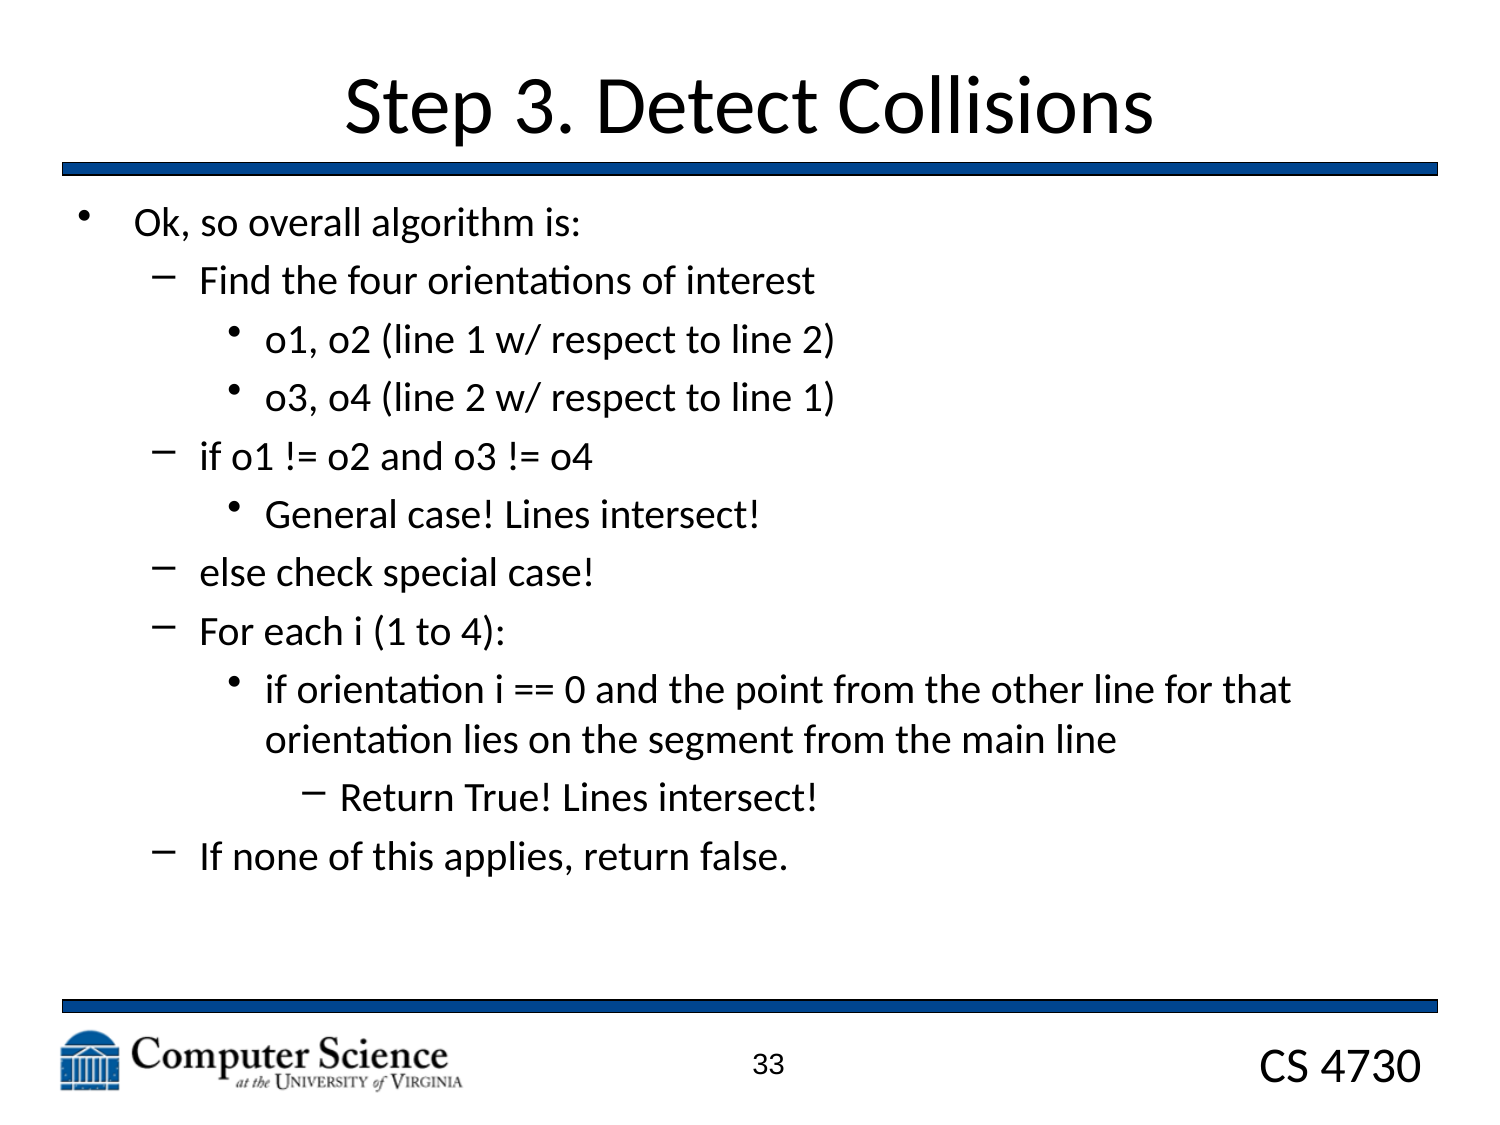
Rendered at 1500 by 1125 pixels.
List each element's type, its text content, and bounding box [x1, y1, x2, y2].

picture [50, 1024, 472, 1101]
footer 33 [512, 1037, 1026, 1088]
title Step 3. Detect Collisions [62, 49, 1438, 151]
list Ok, so overall algorithm is: Find the four orientations of interest o1, o2 (line 1 w/ respect to line 2) o3, o4 (line 2 w/ respect to line 1) if o1 != o2 and o3 != o4 General case! Lines intersect! else check special case! For each i (1 to 4): if orientation i == 0 and the point from the other line for that orientation lies on the segment from the main line Return True! Lines intersect! If none of this applies, return false. [62, 187, 1426, 1038]
